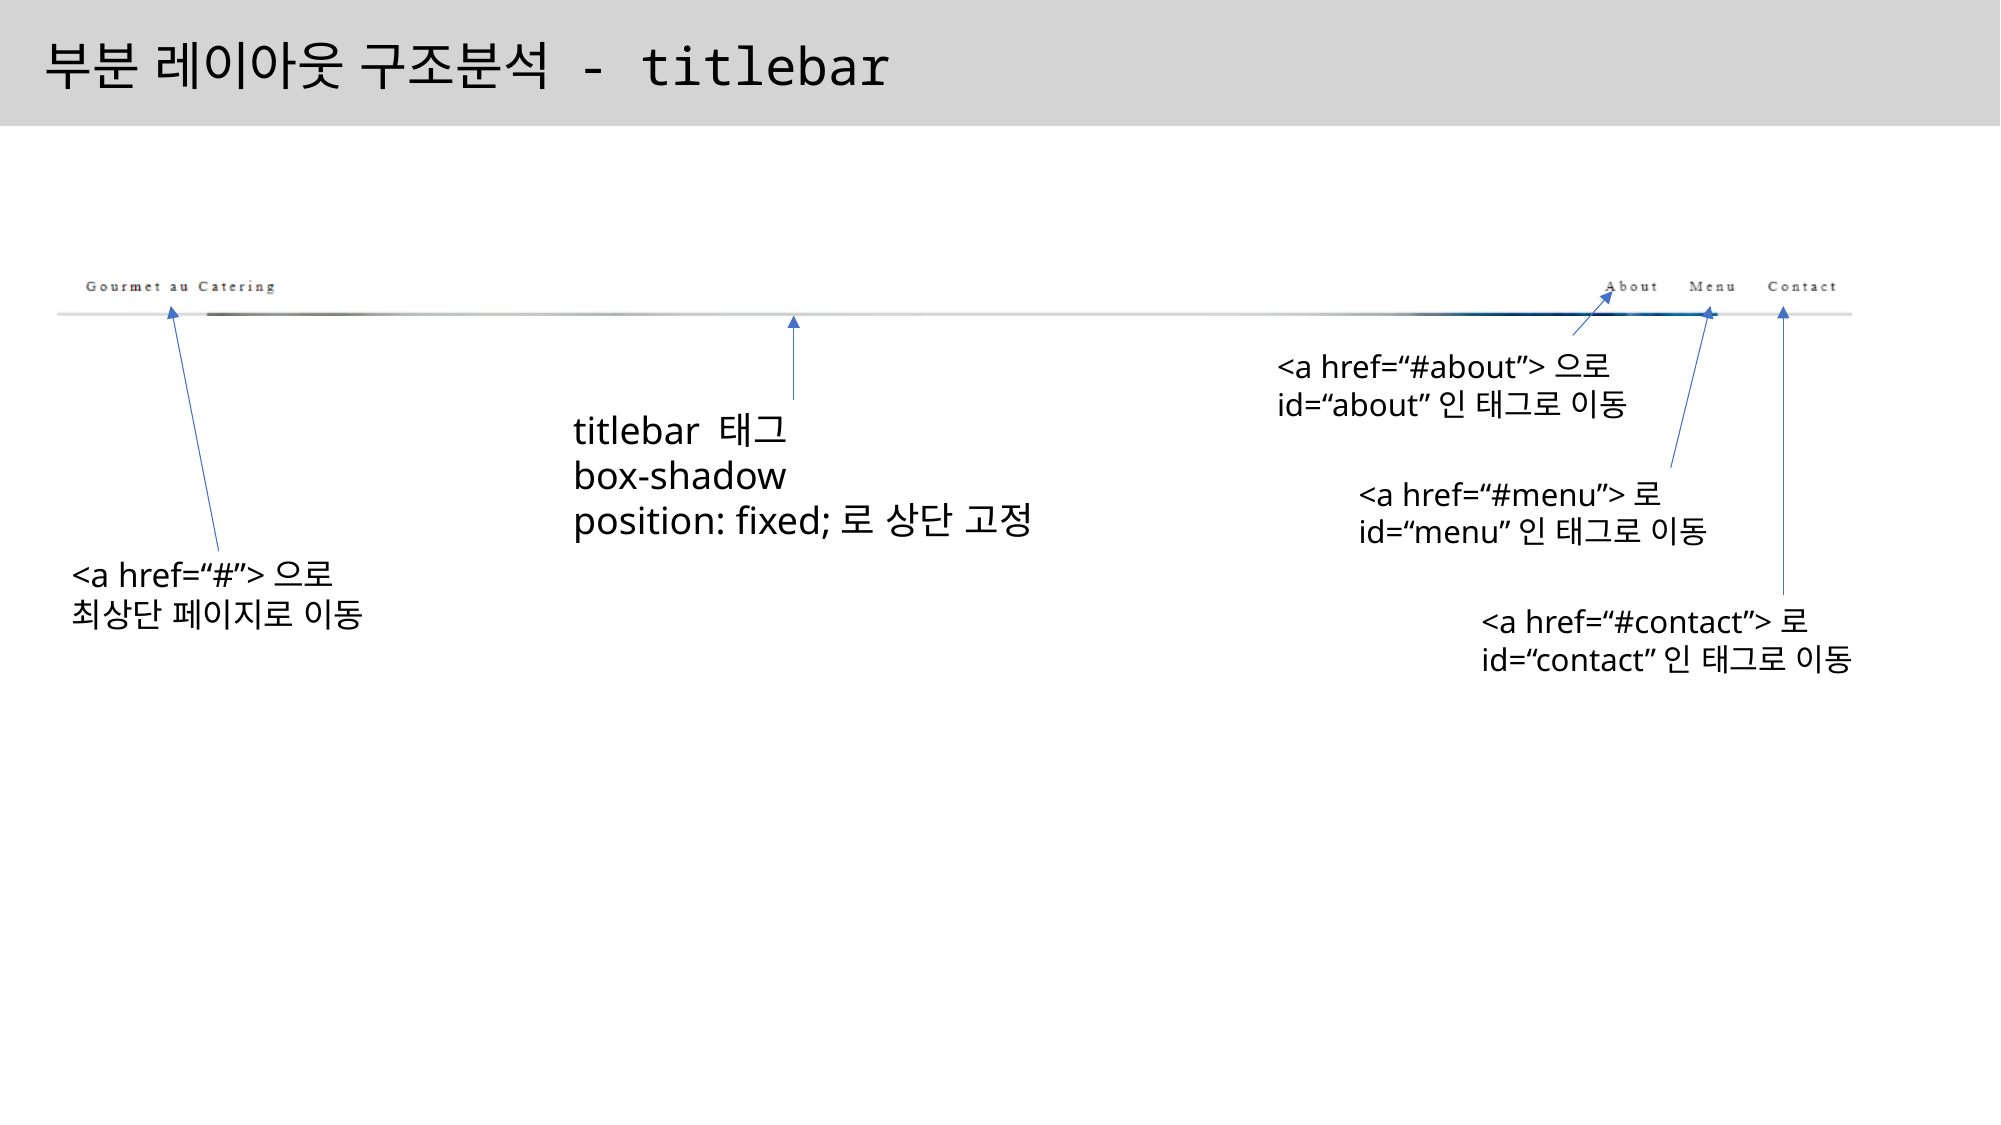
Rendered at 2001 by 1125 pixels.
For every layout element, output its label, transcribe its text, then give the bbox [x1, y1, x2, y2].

text_box 부분 레이아웃 구조분석 - titlebar [29, 25, 955, 103]
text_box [1572, 291, 1613, 336]
text_box <a href=“#contact”>로 id=“contact”인 태그로 이동 [1466, 594, 1915, 685]
text_box titlebar 태그 box-shadow position: fixed;로 상단 고정 [558, 399, 1132, 550]
text_box <a href=“#”>으로 최상단 페이지로 이동 [56, 547, 424, 642]
text_box [0, 0, 2000, 127]
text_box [1670, 305, 1711, 468]
text_box <a href=“#about”>으로 id=“about”인 태그로 이동 [1262, 340, 1670, 430]
picture [56, 261, 1853, 316]
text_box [170, 305, 219, 552]
text_box <a href=“#menu”>로 id=“menu”인 태그로 이동 [1343, 467, 1752, 558]
